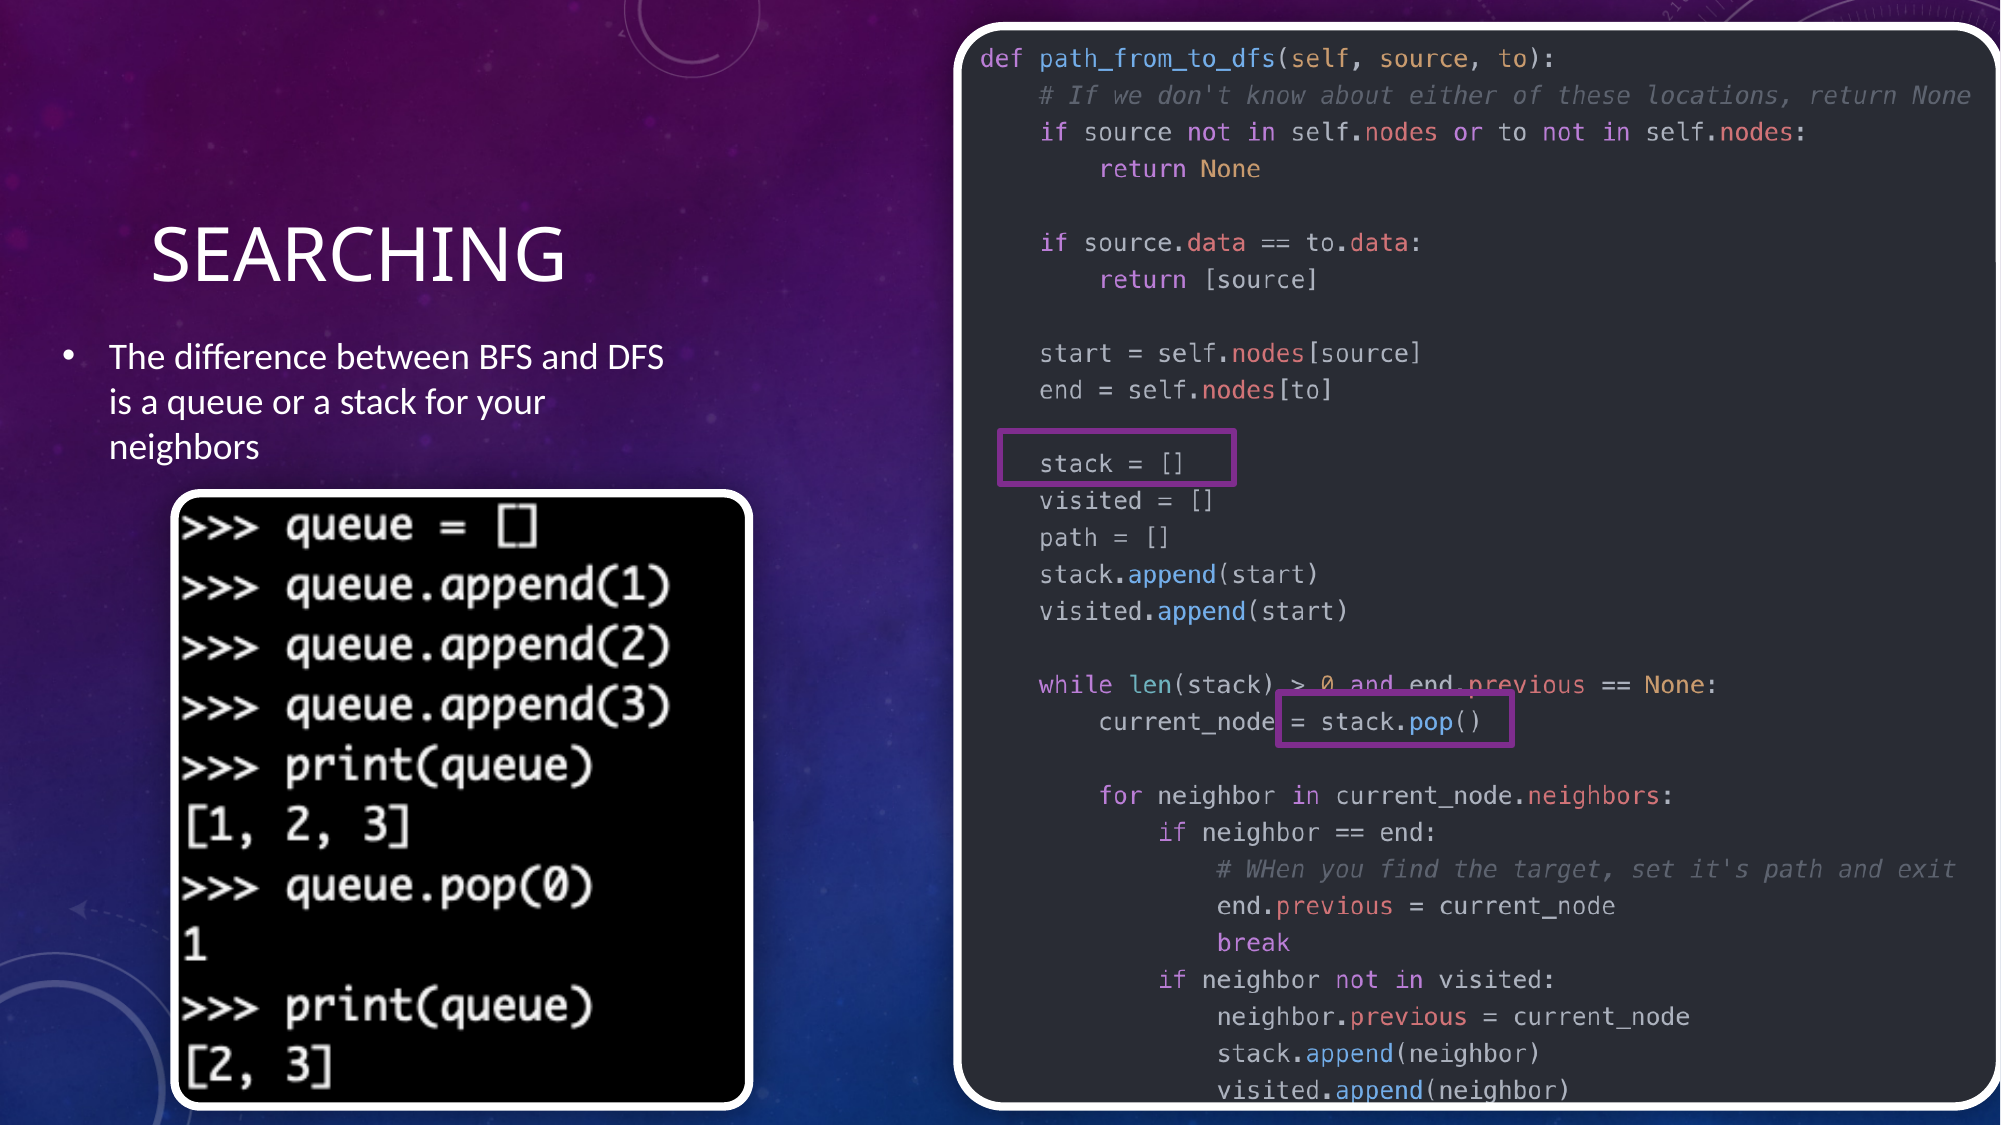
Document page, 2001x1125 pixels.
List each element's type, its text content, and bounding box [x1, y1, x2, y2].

title SEARCHING [135, 132, 789, 371]
list The difference between BFS and DFS is a queue or a stack for your neighbors [47, 134, 704, 731]
picture [0, 0, 2001, 1125]
